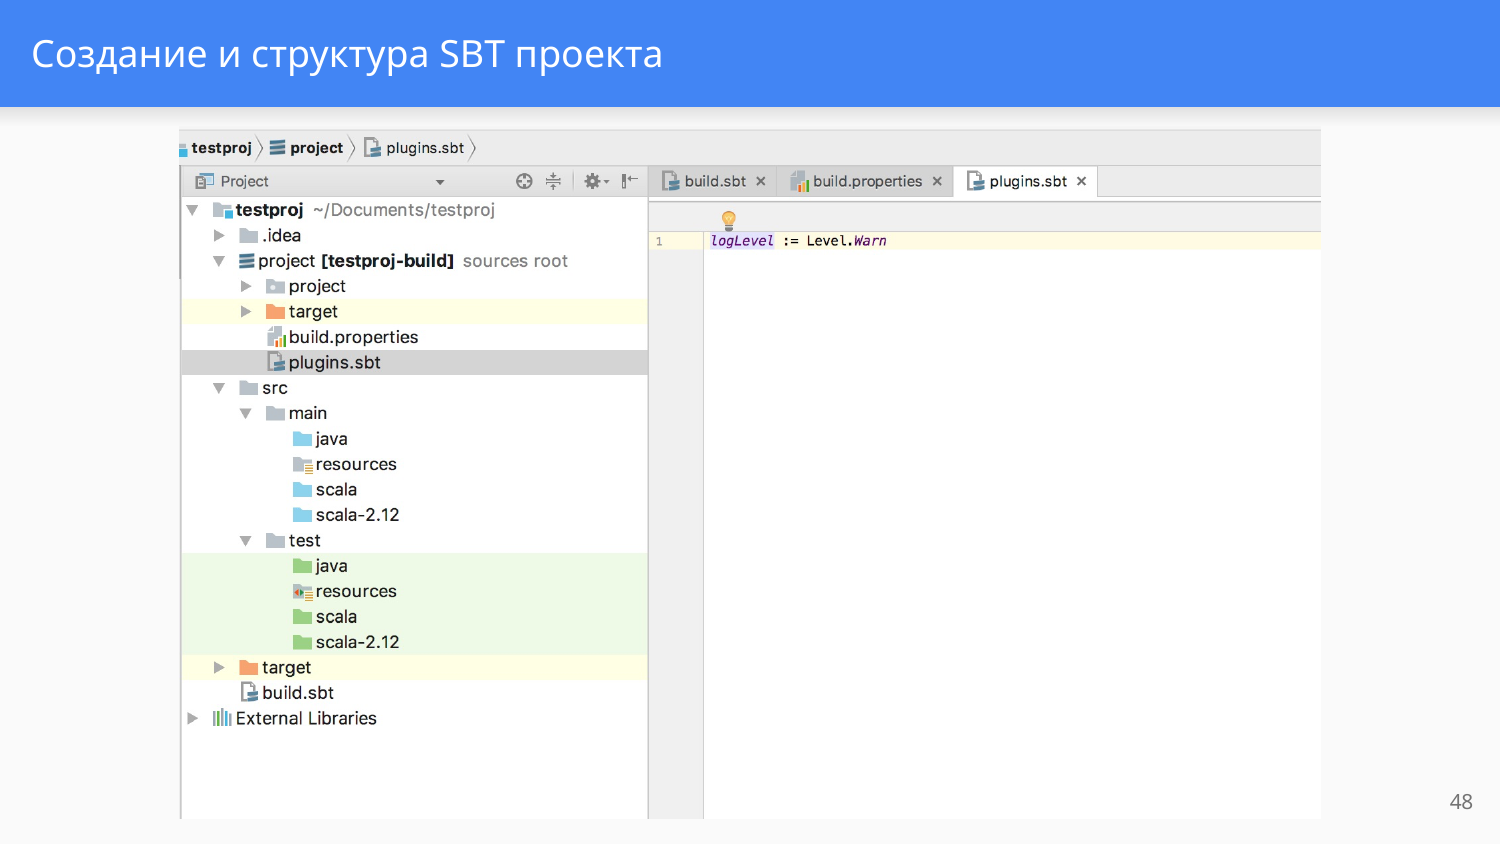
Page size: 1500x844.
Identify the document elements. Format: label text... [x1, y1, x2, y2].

slide_number ‹#› [1398, 770, 1489, 835]
picture [179, 126, 1321, 819]
title Создание и структура SBT проекта [16, 2, 1464, 102]
